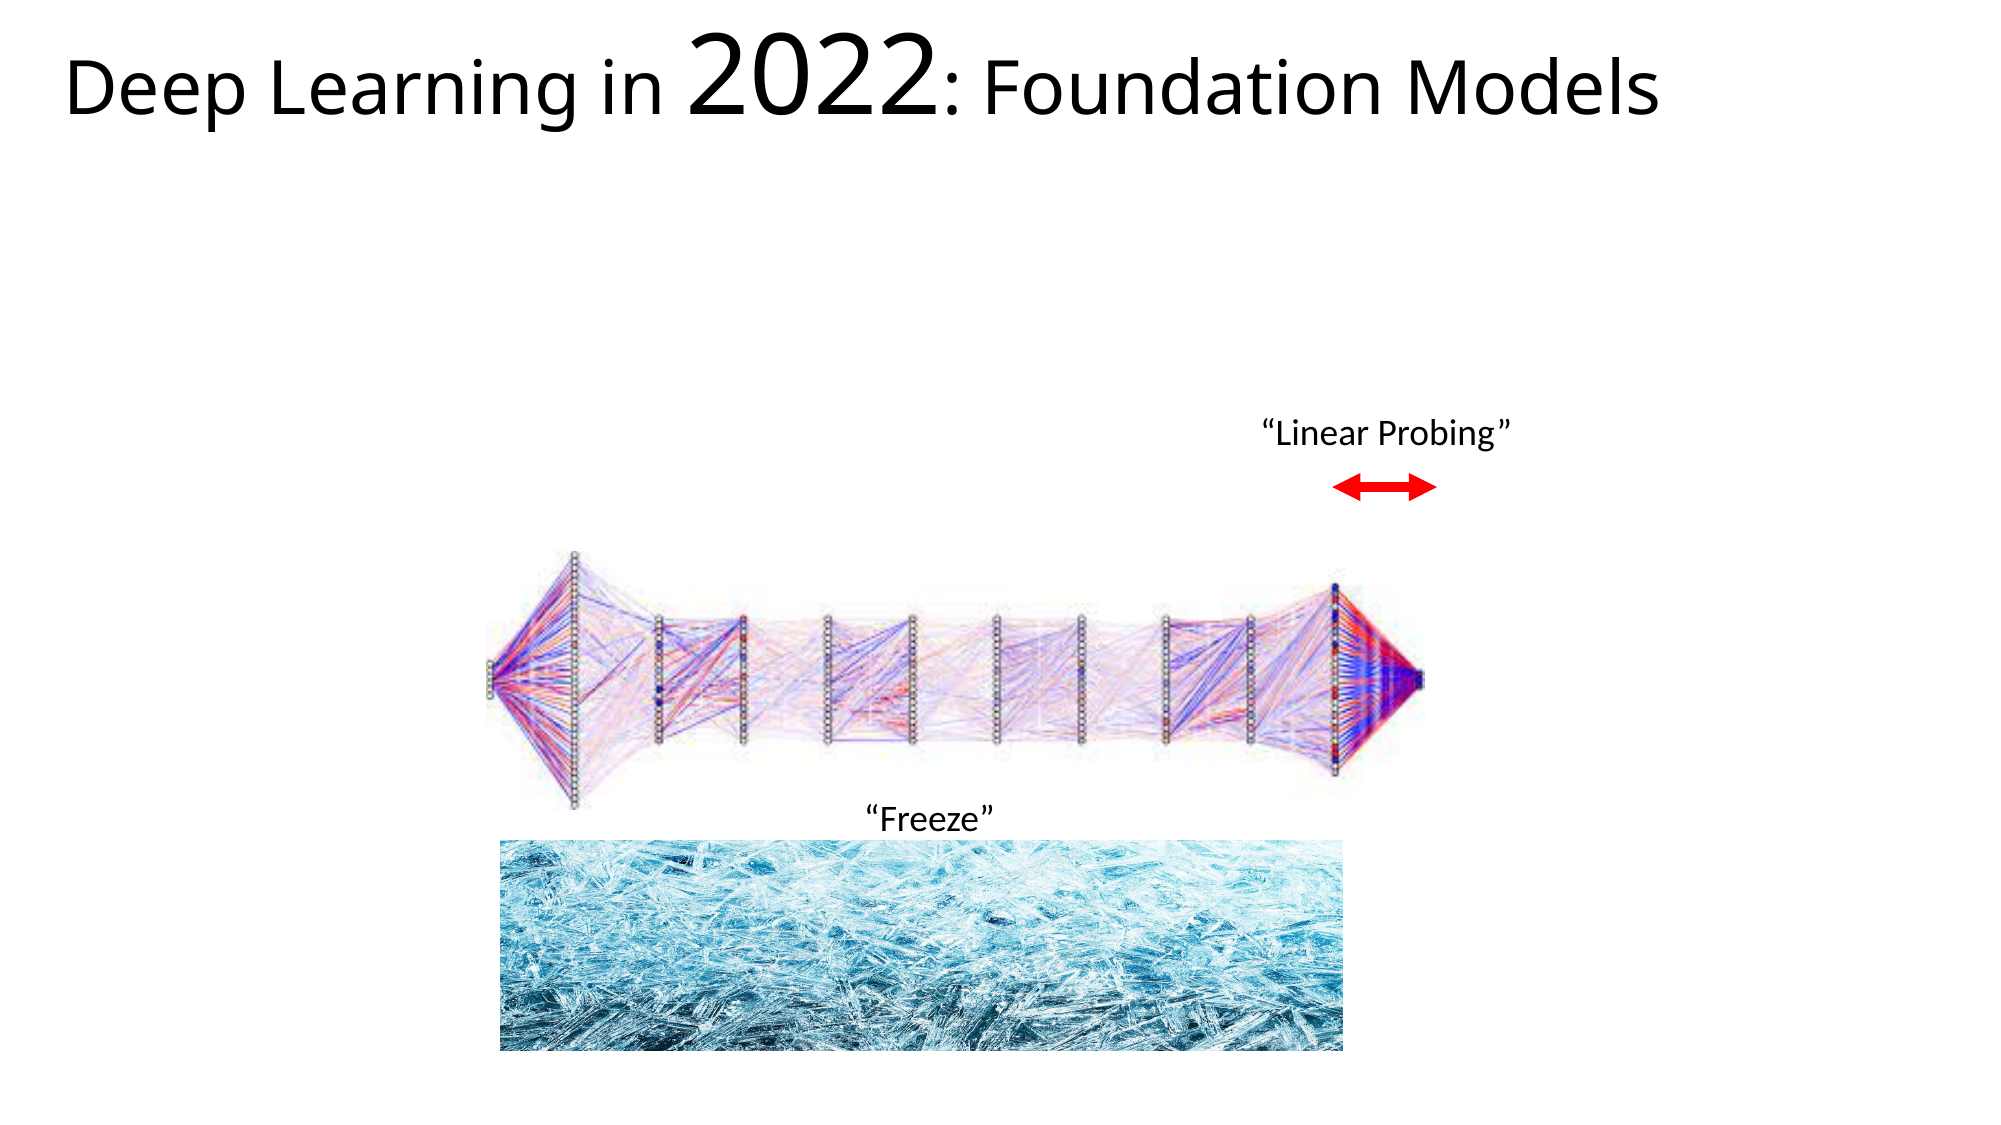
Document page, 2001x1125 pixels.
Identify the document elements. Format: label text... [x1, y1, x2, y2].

picture [500, 840, 1343, 1051]
picture [486, 551, 1425, 810]
text_box “Freeze” [849, 810, 1259, 840]
text_box “Linear Probing” [1245, 400, 1655, 461]
list [98, 152, 1902, 1066]
title Deep Learning in 2022: Foundation Models [48, 0, 1774, 187]
